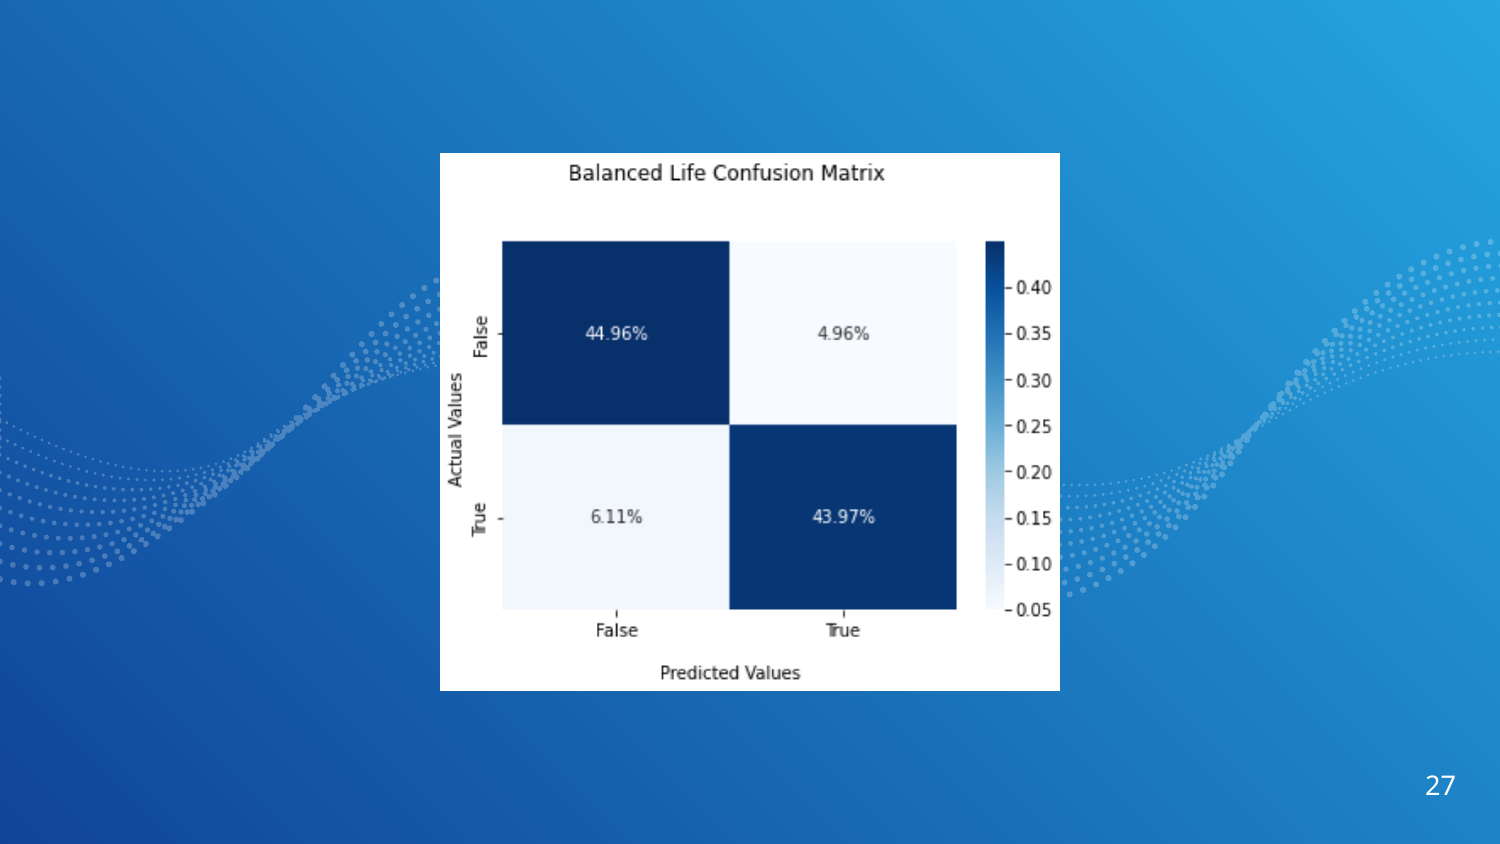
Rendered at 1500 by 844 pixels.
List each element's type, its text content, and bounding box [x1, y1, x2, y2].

slide_number ‹#› [1366, 754, 1457, 819]
picture [439, 152, 1061, 691]
